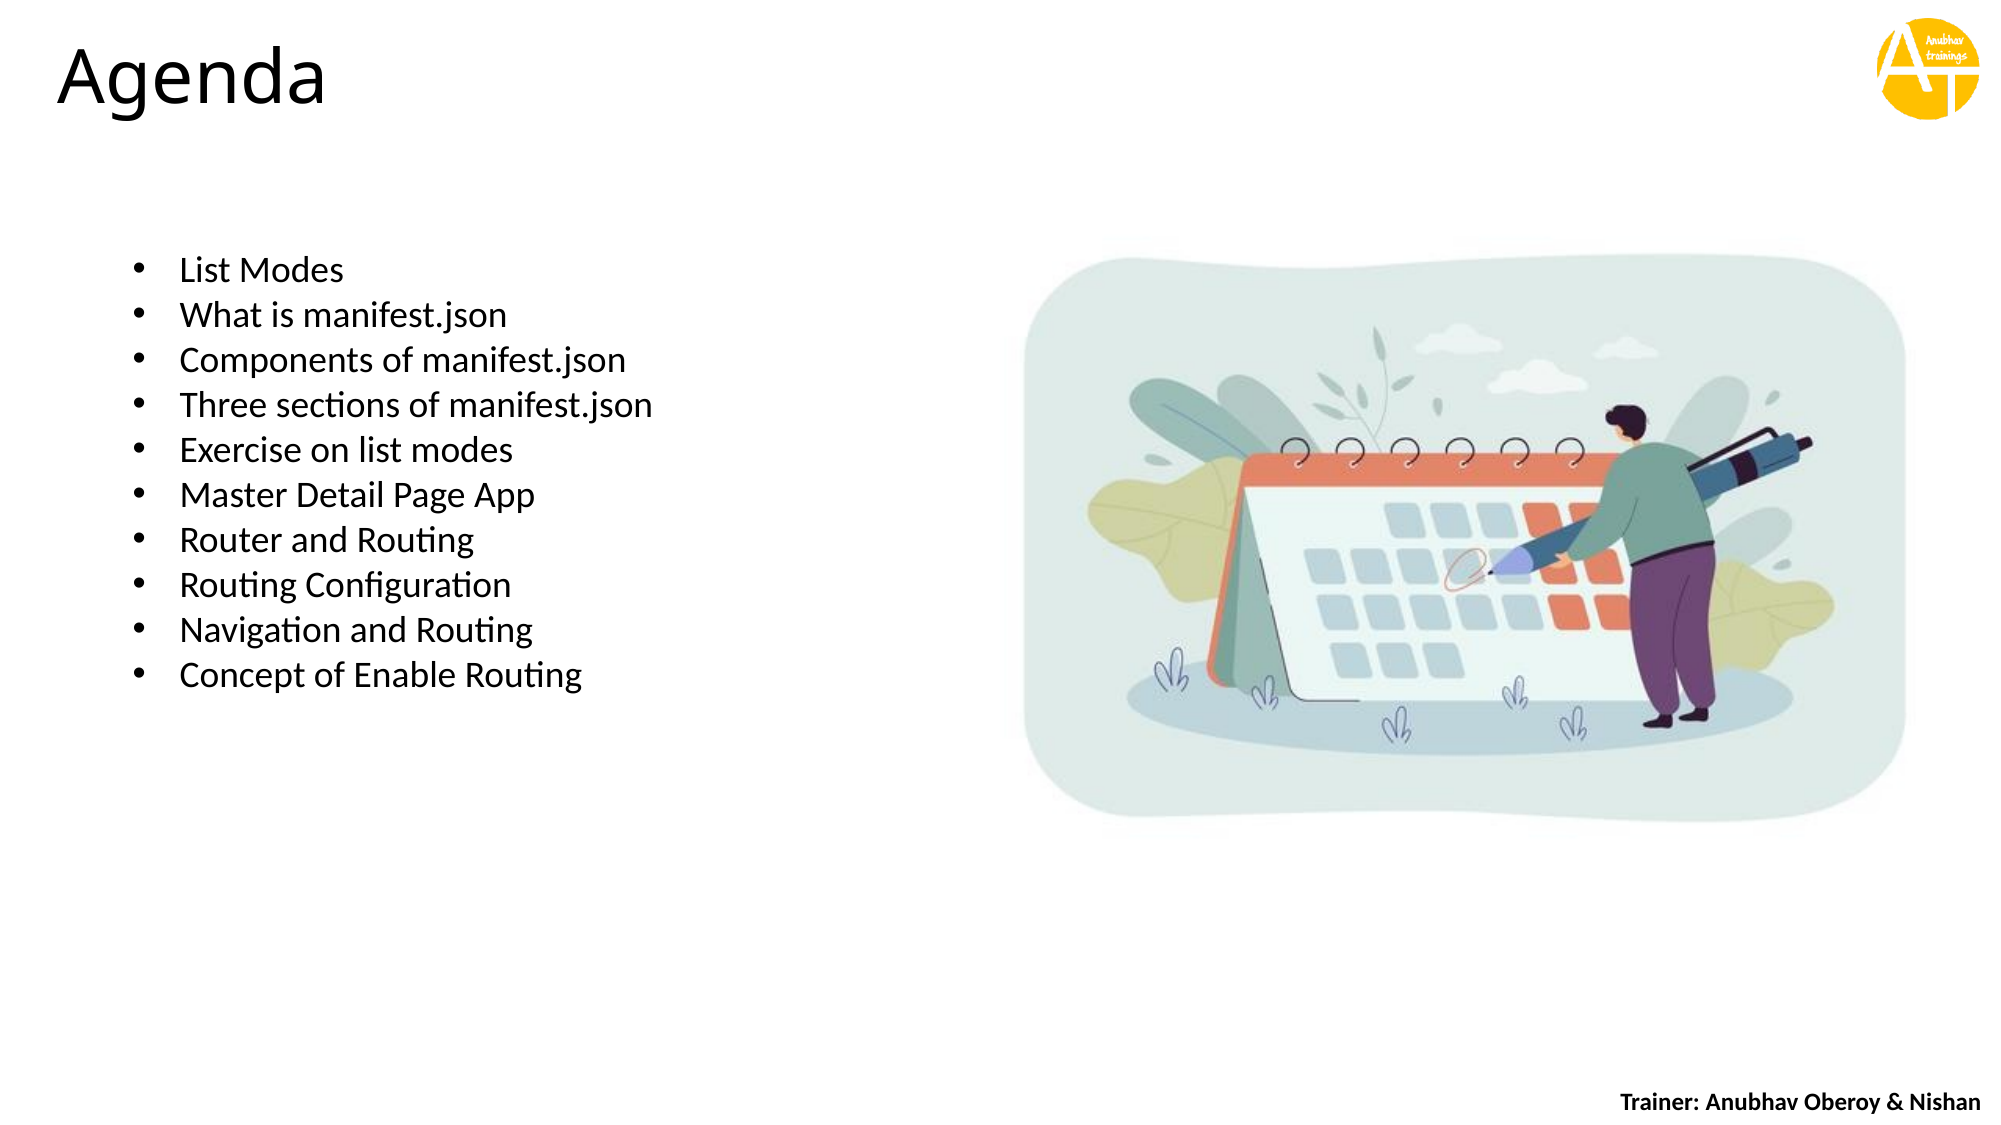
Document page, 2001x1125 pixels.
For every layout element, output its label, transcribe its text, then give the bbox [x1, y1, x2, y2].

text_box Agenda [42, 30, 1319, 148]
picture [978, 212, 1958, 865]
footer Trainer: Anubhav Oberoy & Nishan [1568, 1077, 1998, 1123]
picture [1866, 11, 1985, 128]
text_box List Modes What is manifest.json Components of manifest.json Three sections of manifest.json Exercise on list modes Master Detail Page App Router and Routing Routing Configuration Navigation and Routing Concept of Enable Routing [42, 147, 947, 703]
